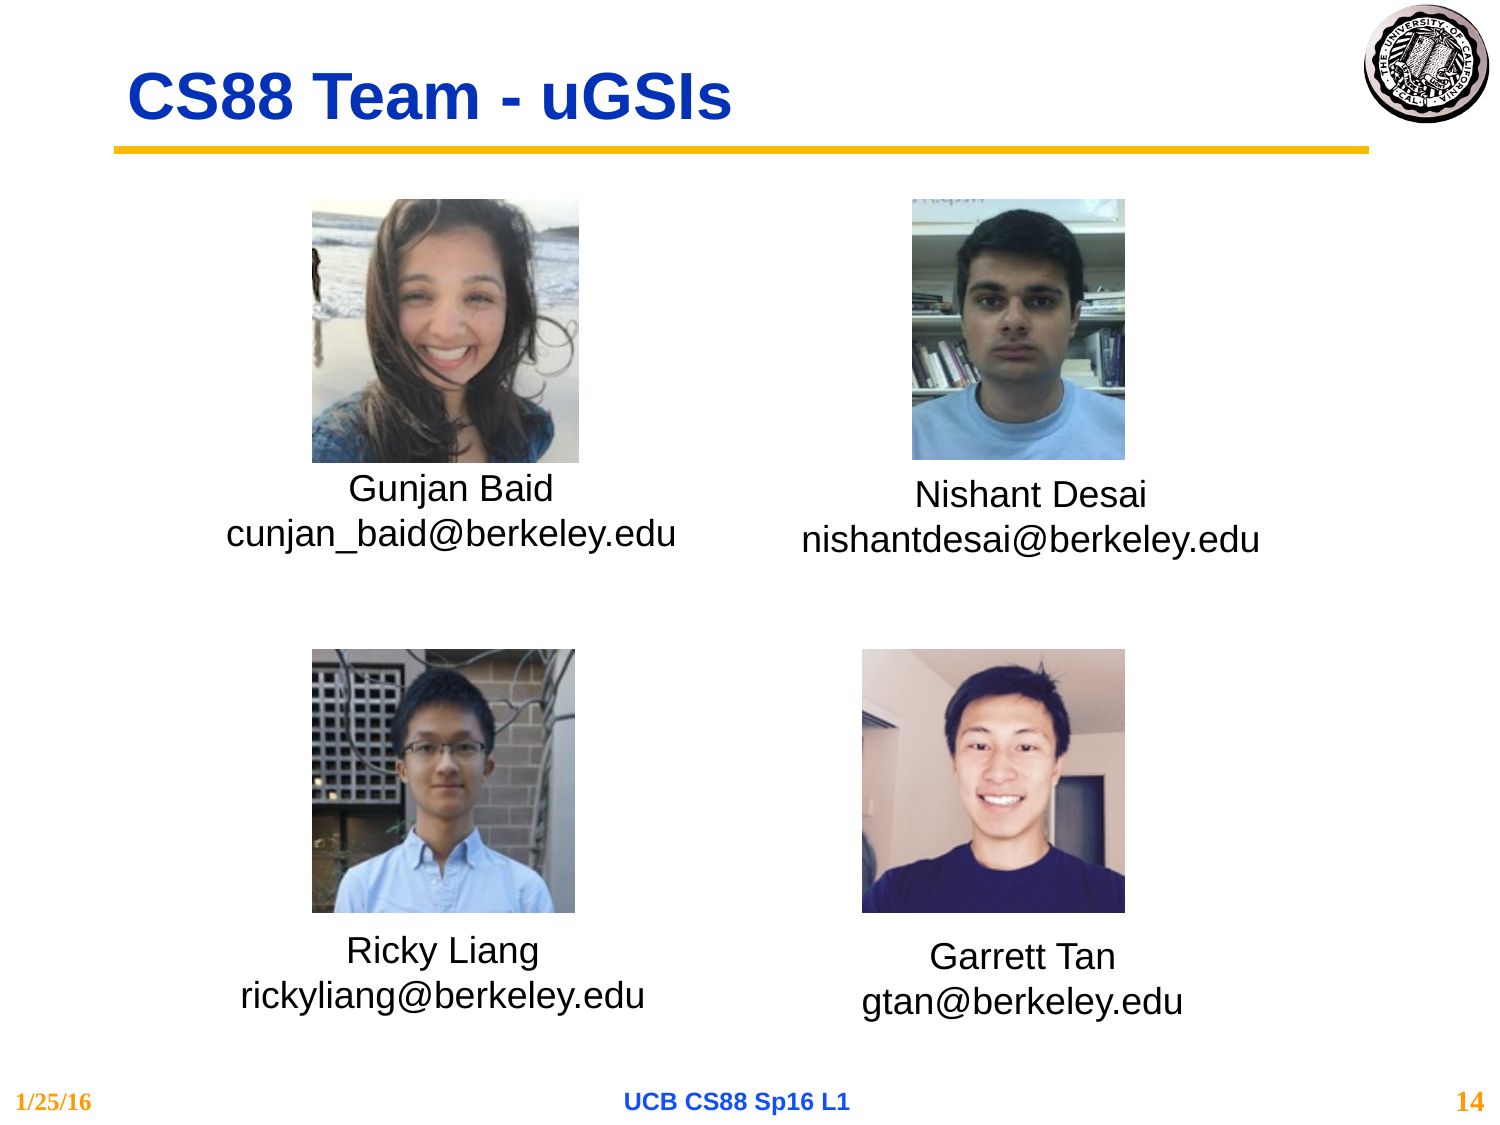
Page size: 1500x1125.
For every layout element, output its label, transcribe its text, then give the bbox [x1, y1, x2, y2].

text_box Ricky Liang rickyliang@berkeley.edu [225, 918, 661, 1024]
text_box Garrett Tan gtan@berkeley.edu [846, 924, 1199, 1030]
picture [912, 199, 1126, 460]
picture [312, 649, 576, 913]
text_box Nishant Desai nishantdesai@berkeley.edu [786, 462, 1276, 568]
title CS88 Team - uGSIs [112, 37, 1375, 159]
text_box Gunjan Baid cunjan_baid@berkeley.edu [211, 456, 692, 562]
picture [862, 649, 1126, 913]
footer UCB CS88 Sp16 L1 [499, 1074, 976, 1125]
slide_number 14 [1412, 1074, 1500, 1125]
picture [312, 199, 579, 463]
picture [1350, 0, 1500, 127]
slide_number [0, 1074, 251, 1125]
